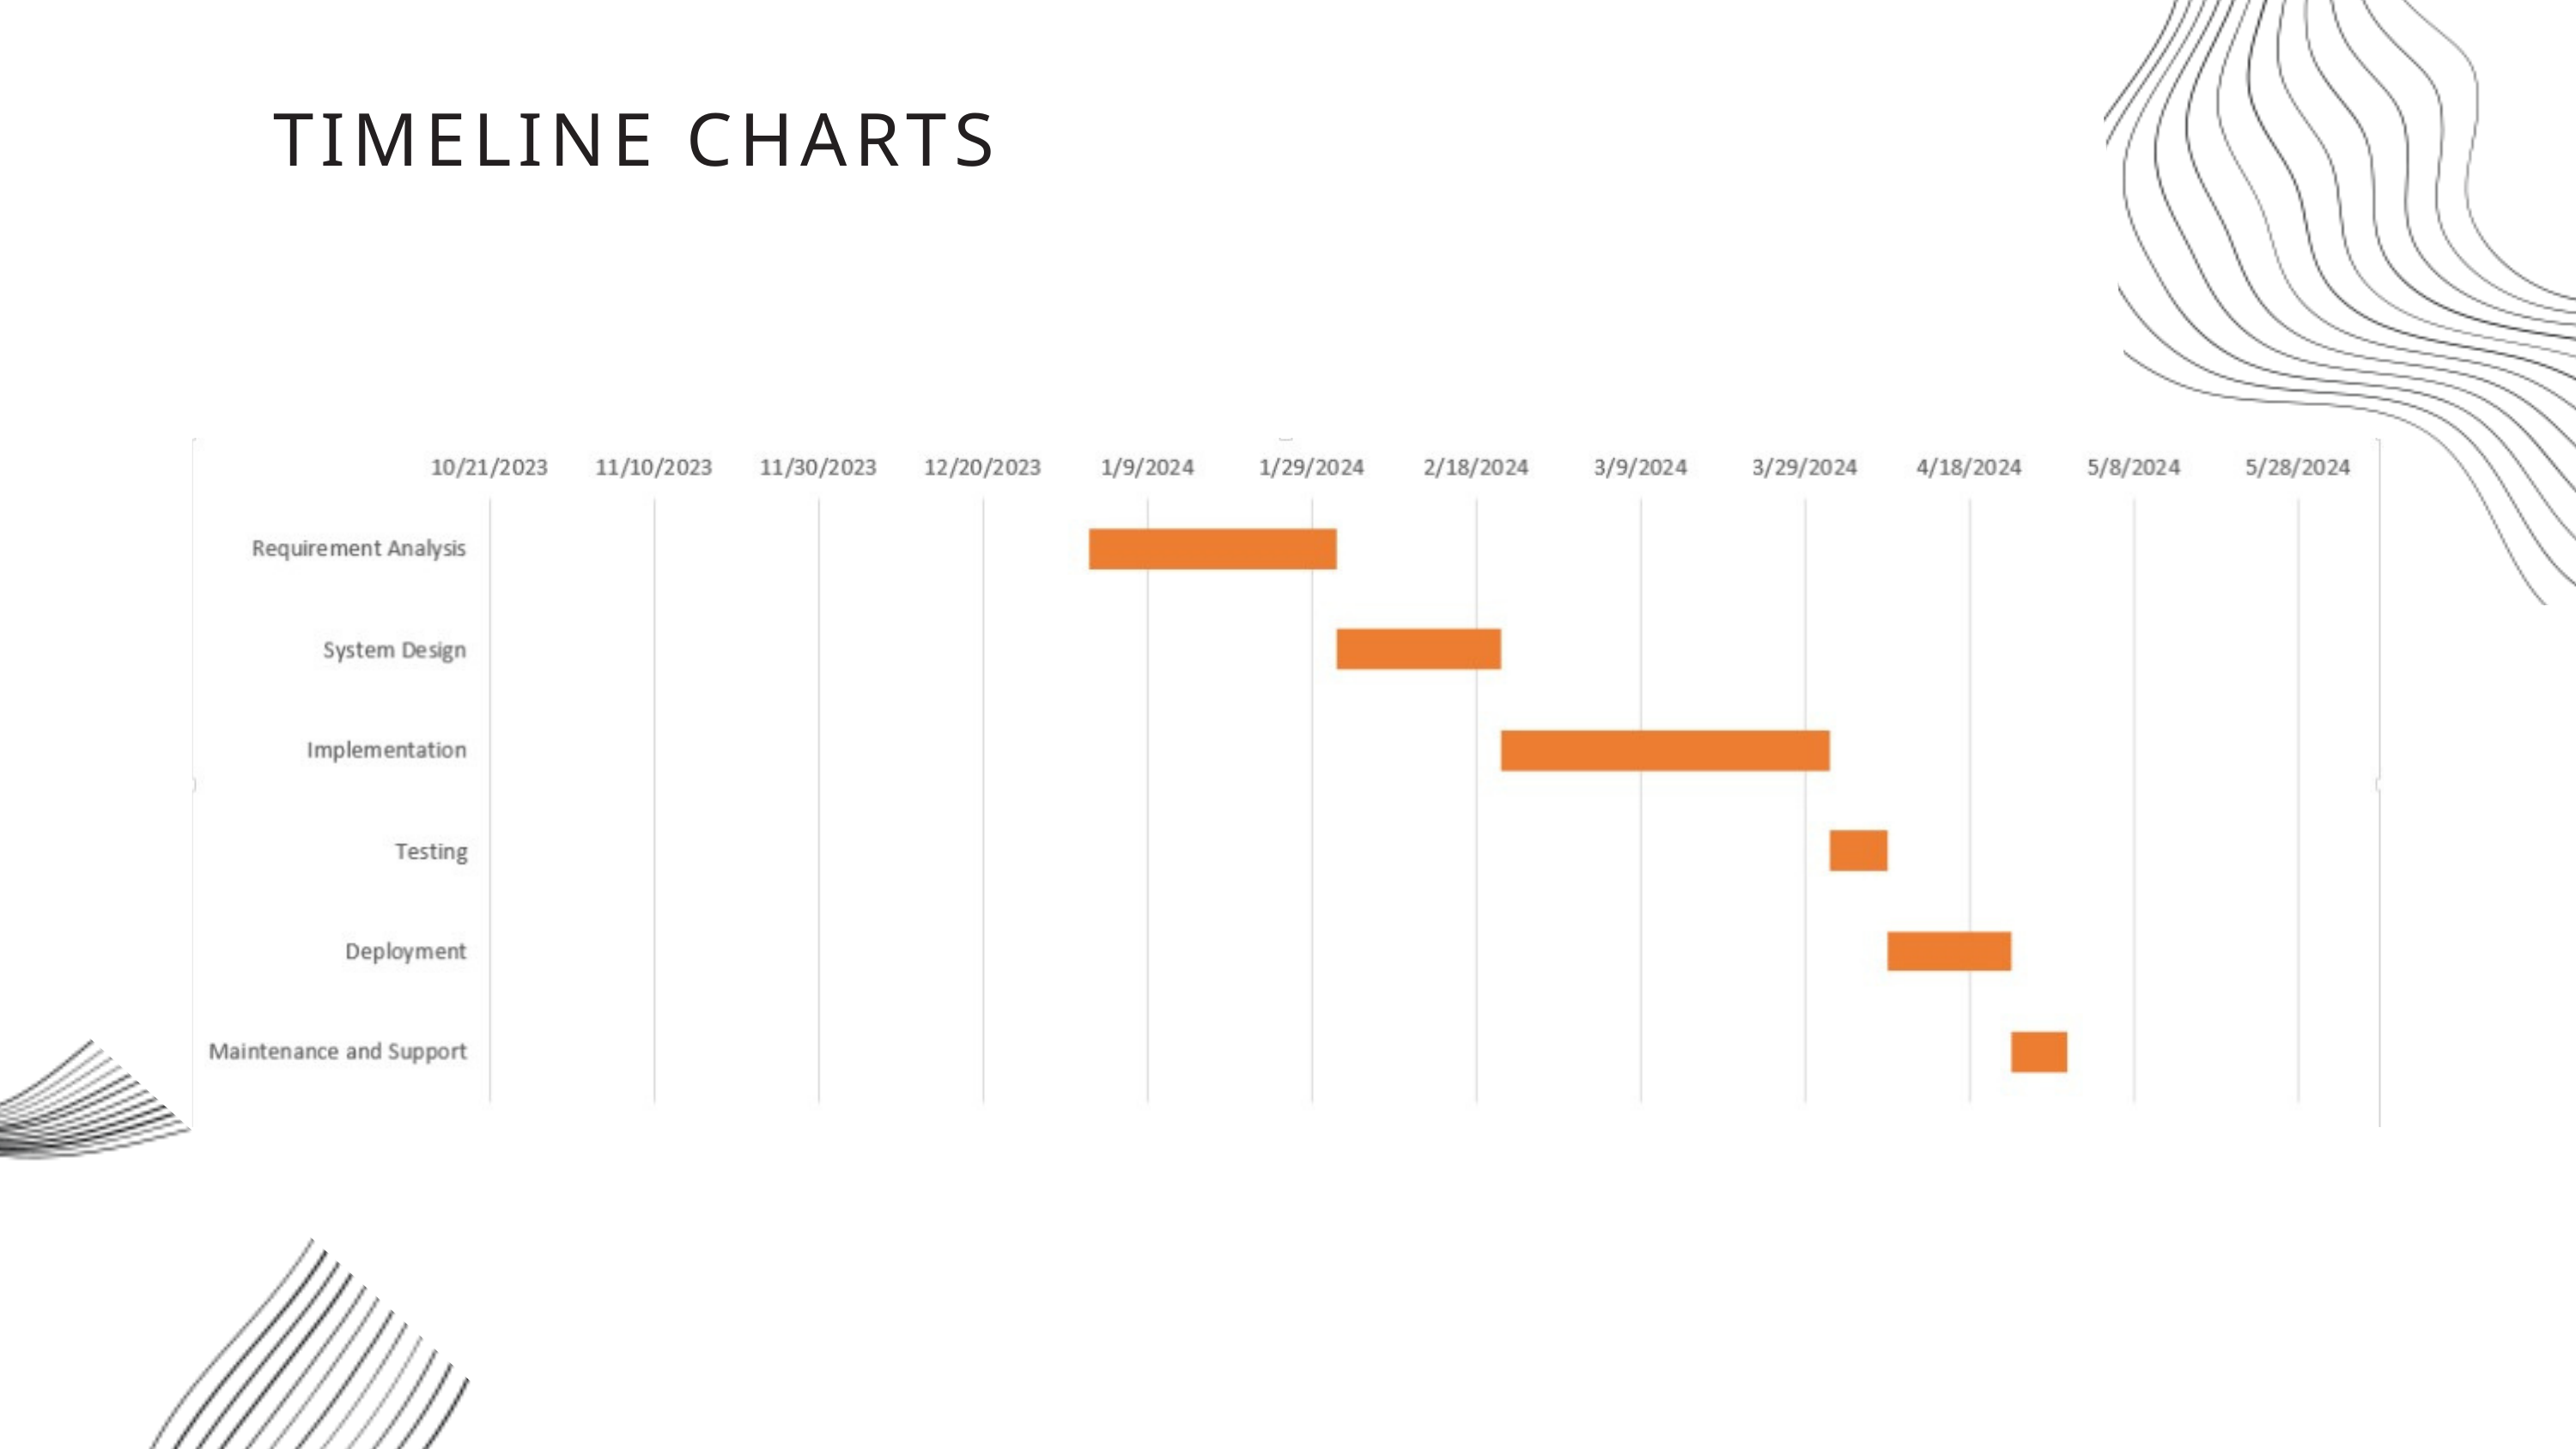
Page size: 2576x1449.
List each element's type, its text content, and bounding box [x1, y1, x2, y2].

text_box [0, 957, 501, 1449]
text_box TIMELINE CHARTS [273, 79, 1677, 181]
text_box [2093, 0, 2576, 619]
text_box [191, 438, 2385, 1127]
